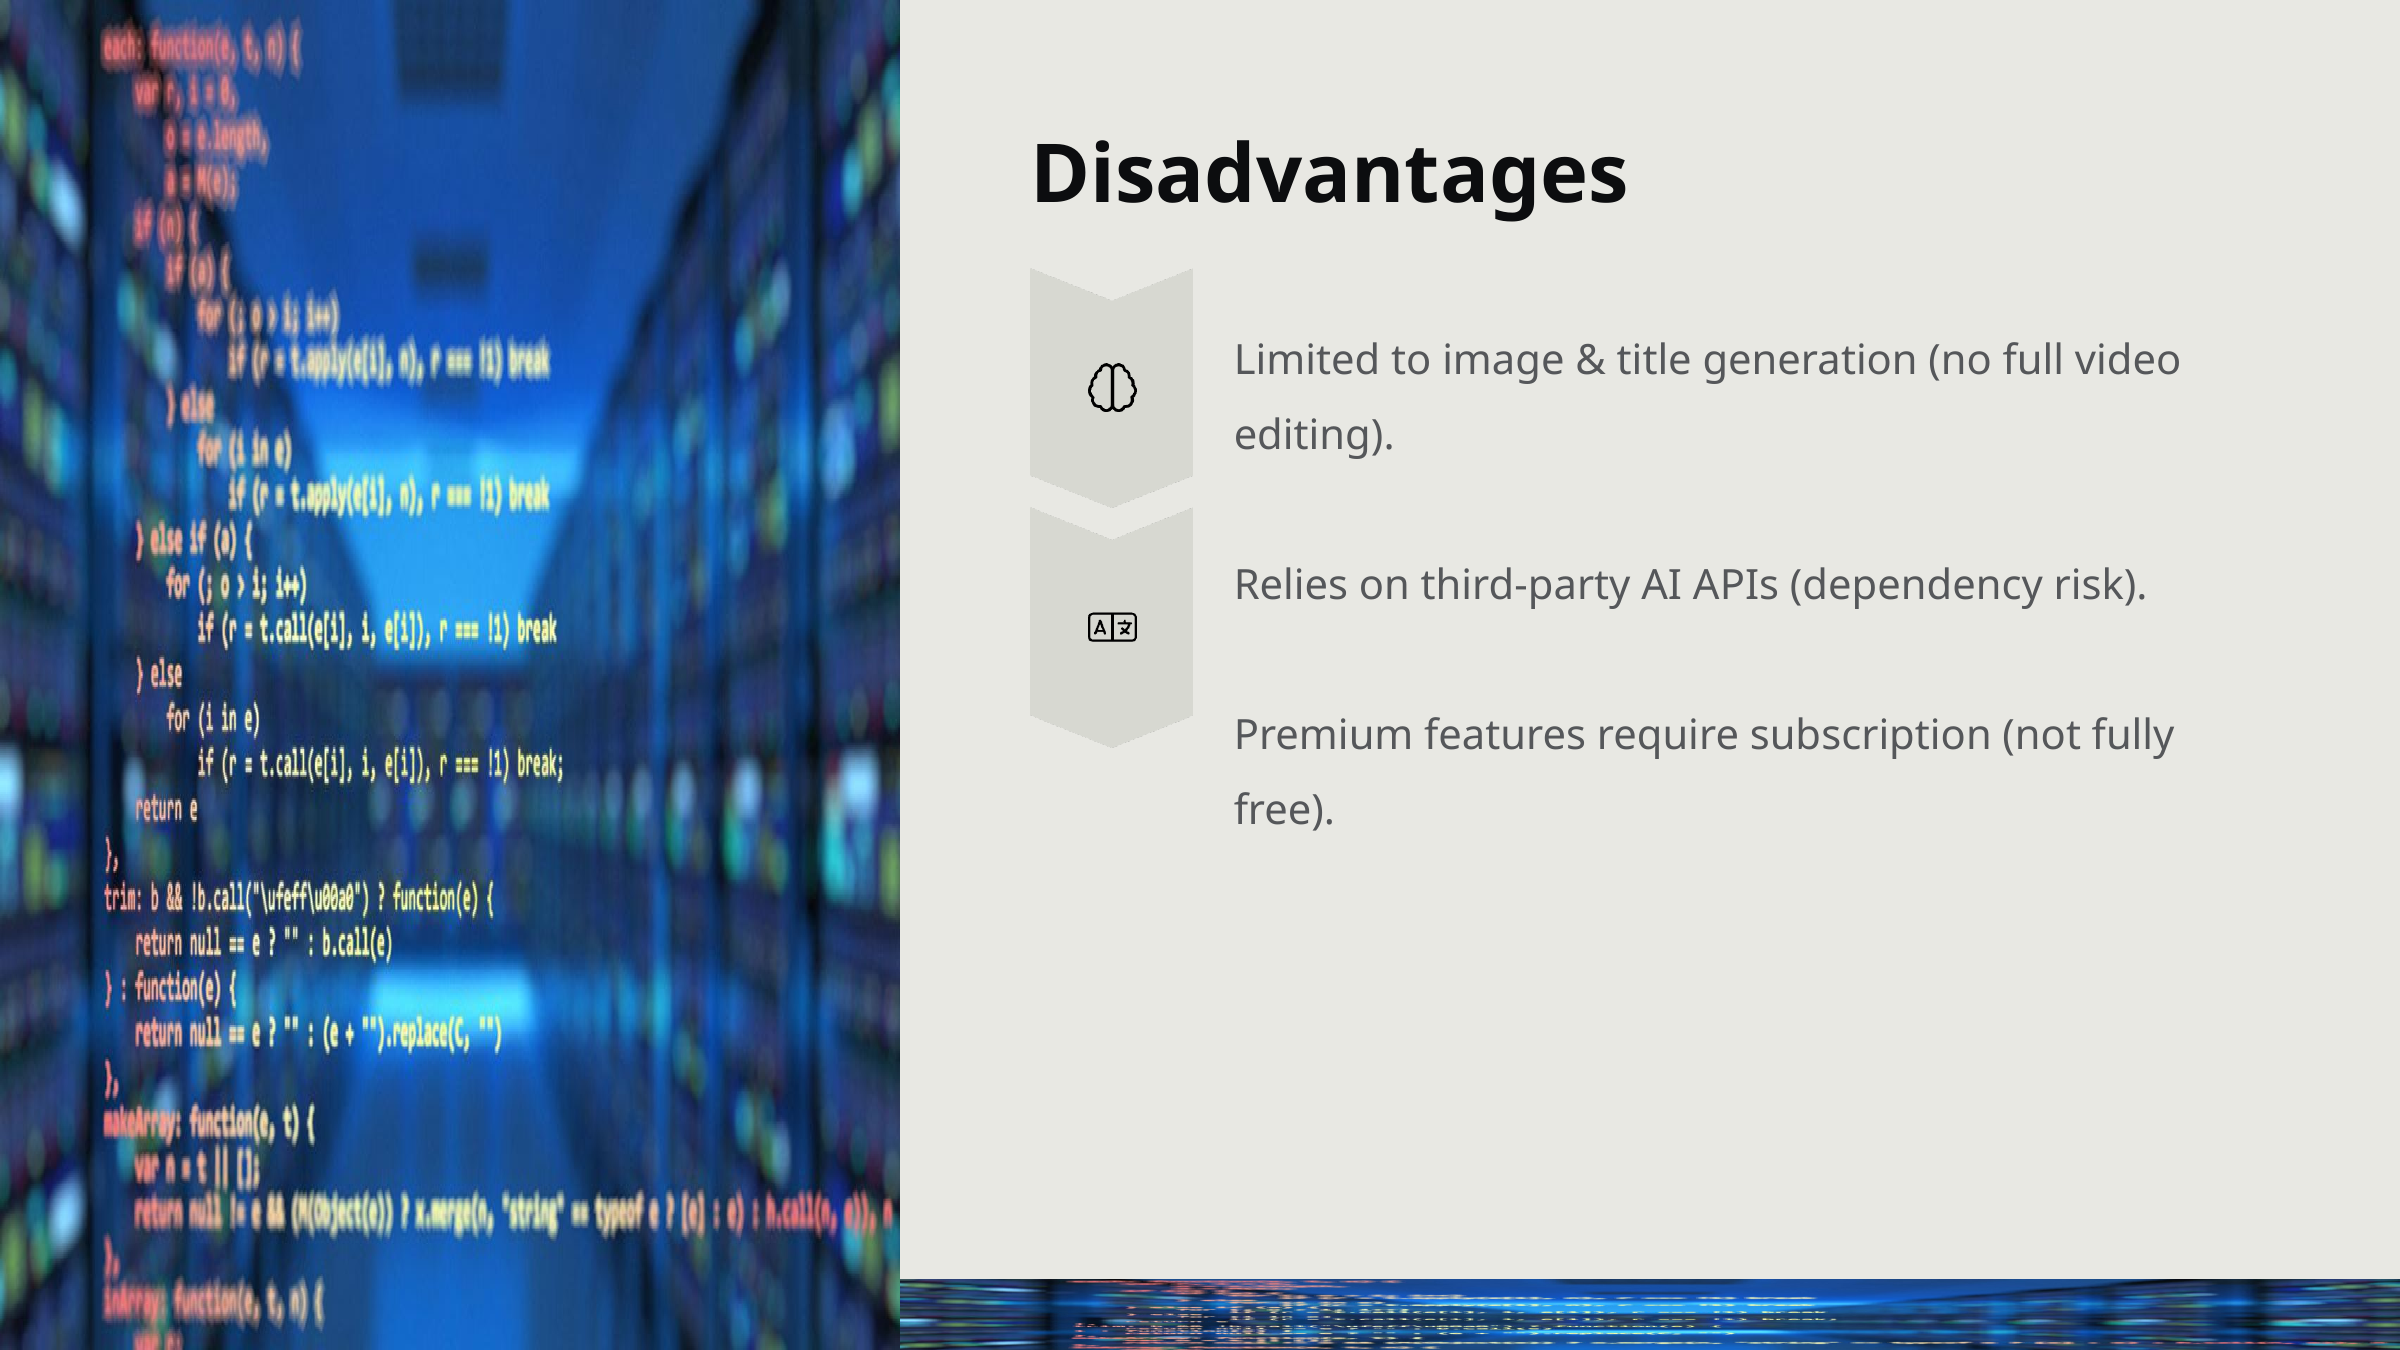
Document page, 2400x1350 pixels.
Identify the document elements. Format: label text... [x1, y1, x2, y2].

text_box Limited to image & title generation (no full video editing). Relies on third-party AI APIs (dependency risk). Premium features require subscription (not fully free). [1233, 307, 2279, 484]
picture [1030, 268, 1193, 748]
picture [0, 0, 2400, 1350]
text_box Disadvantages [1030, 117, 2258, 220]
